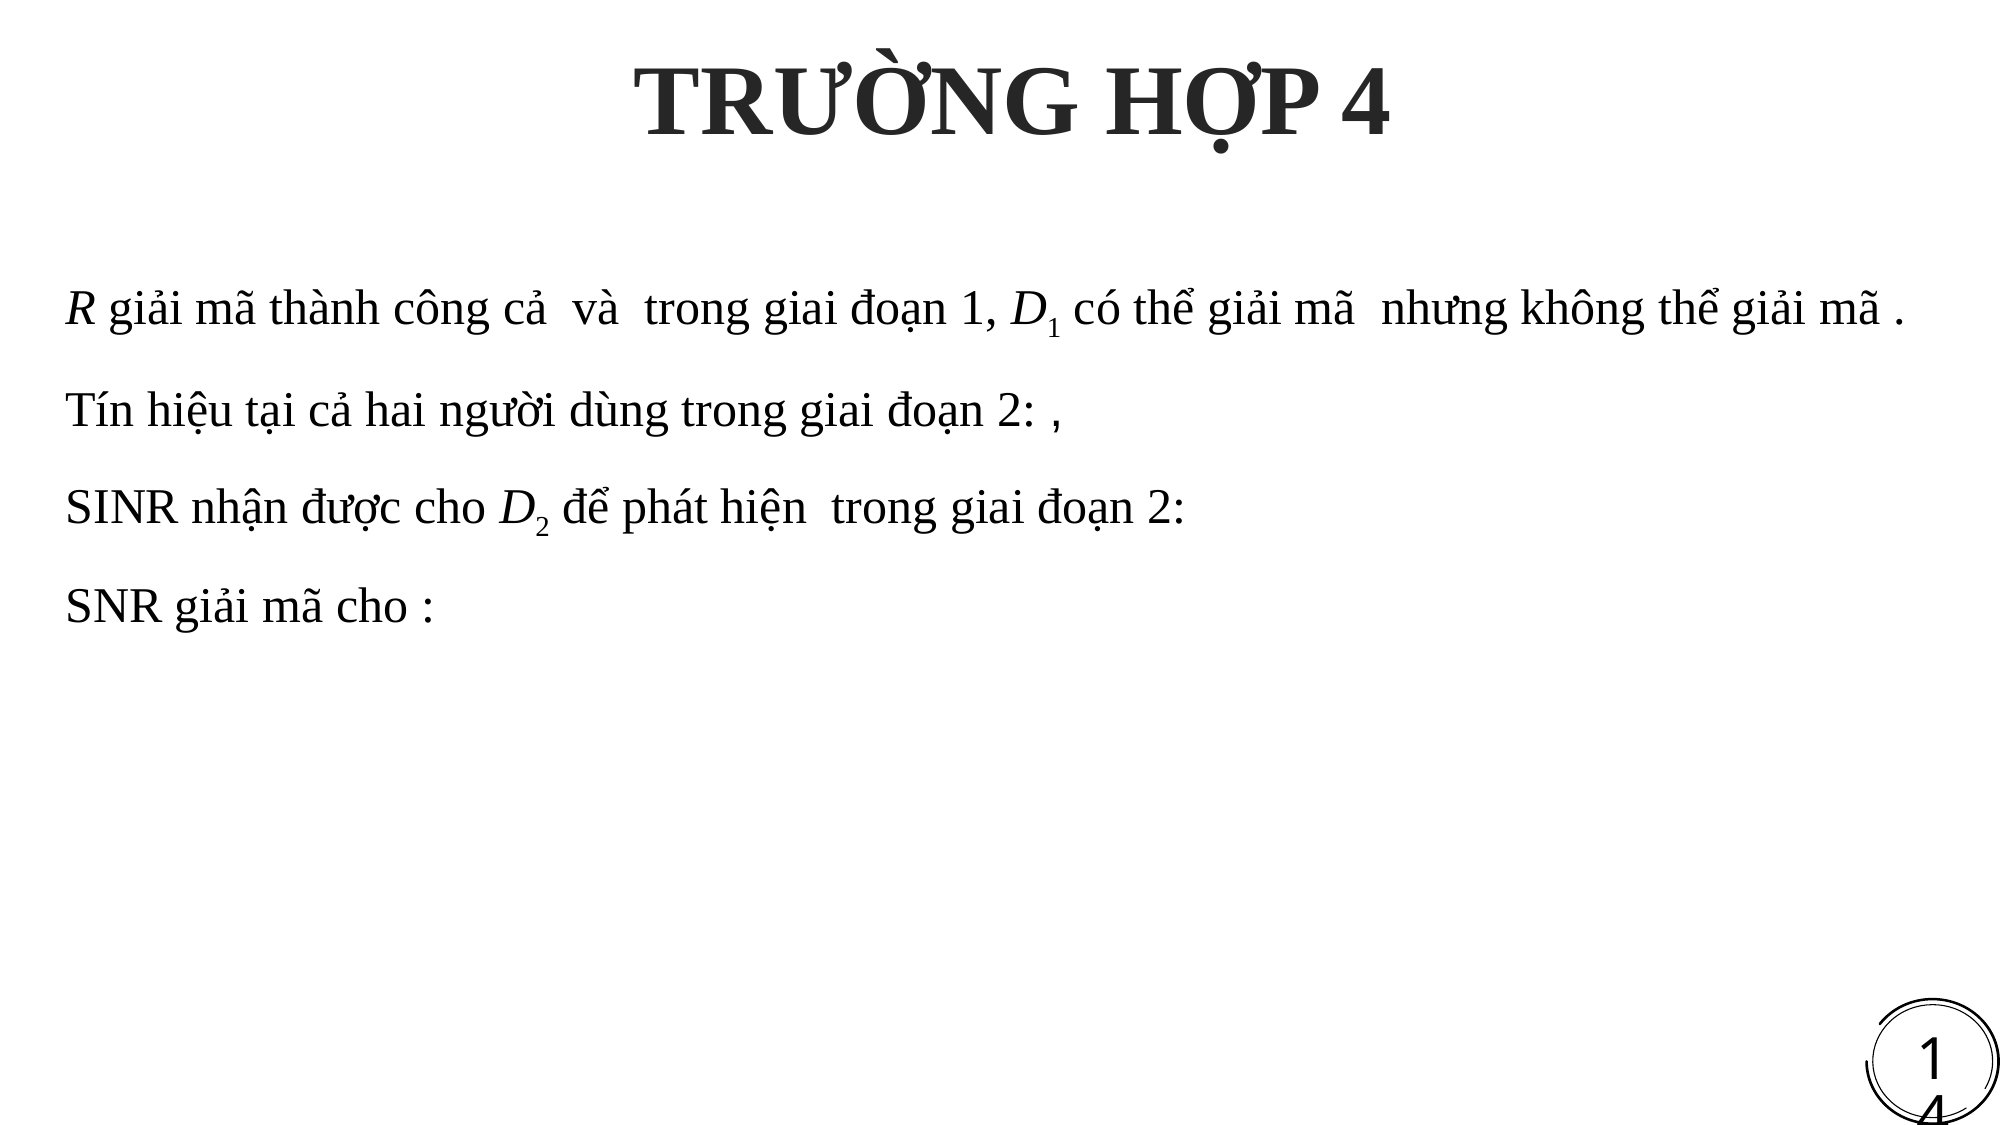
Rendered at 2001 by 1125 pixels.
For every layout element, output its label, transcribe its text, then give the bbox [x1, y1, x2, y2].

text_box [1981, 1026, 1994, 1090]
text_box [1865, 997, 2000, 1125]
text_box [14, 383, 2000, 577]
text_box [1872, 1027, 1967, 1119]
list TRƯỜNG HỢP 4 [63, 42, 1962, 162]
text_box 14 [1884, 1025, 1981, 1092]
